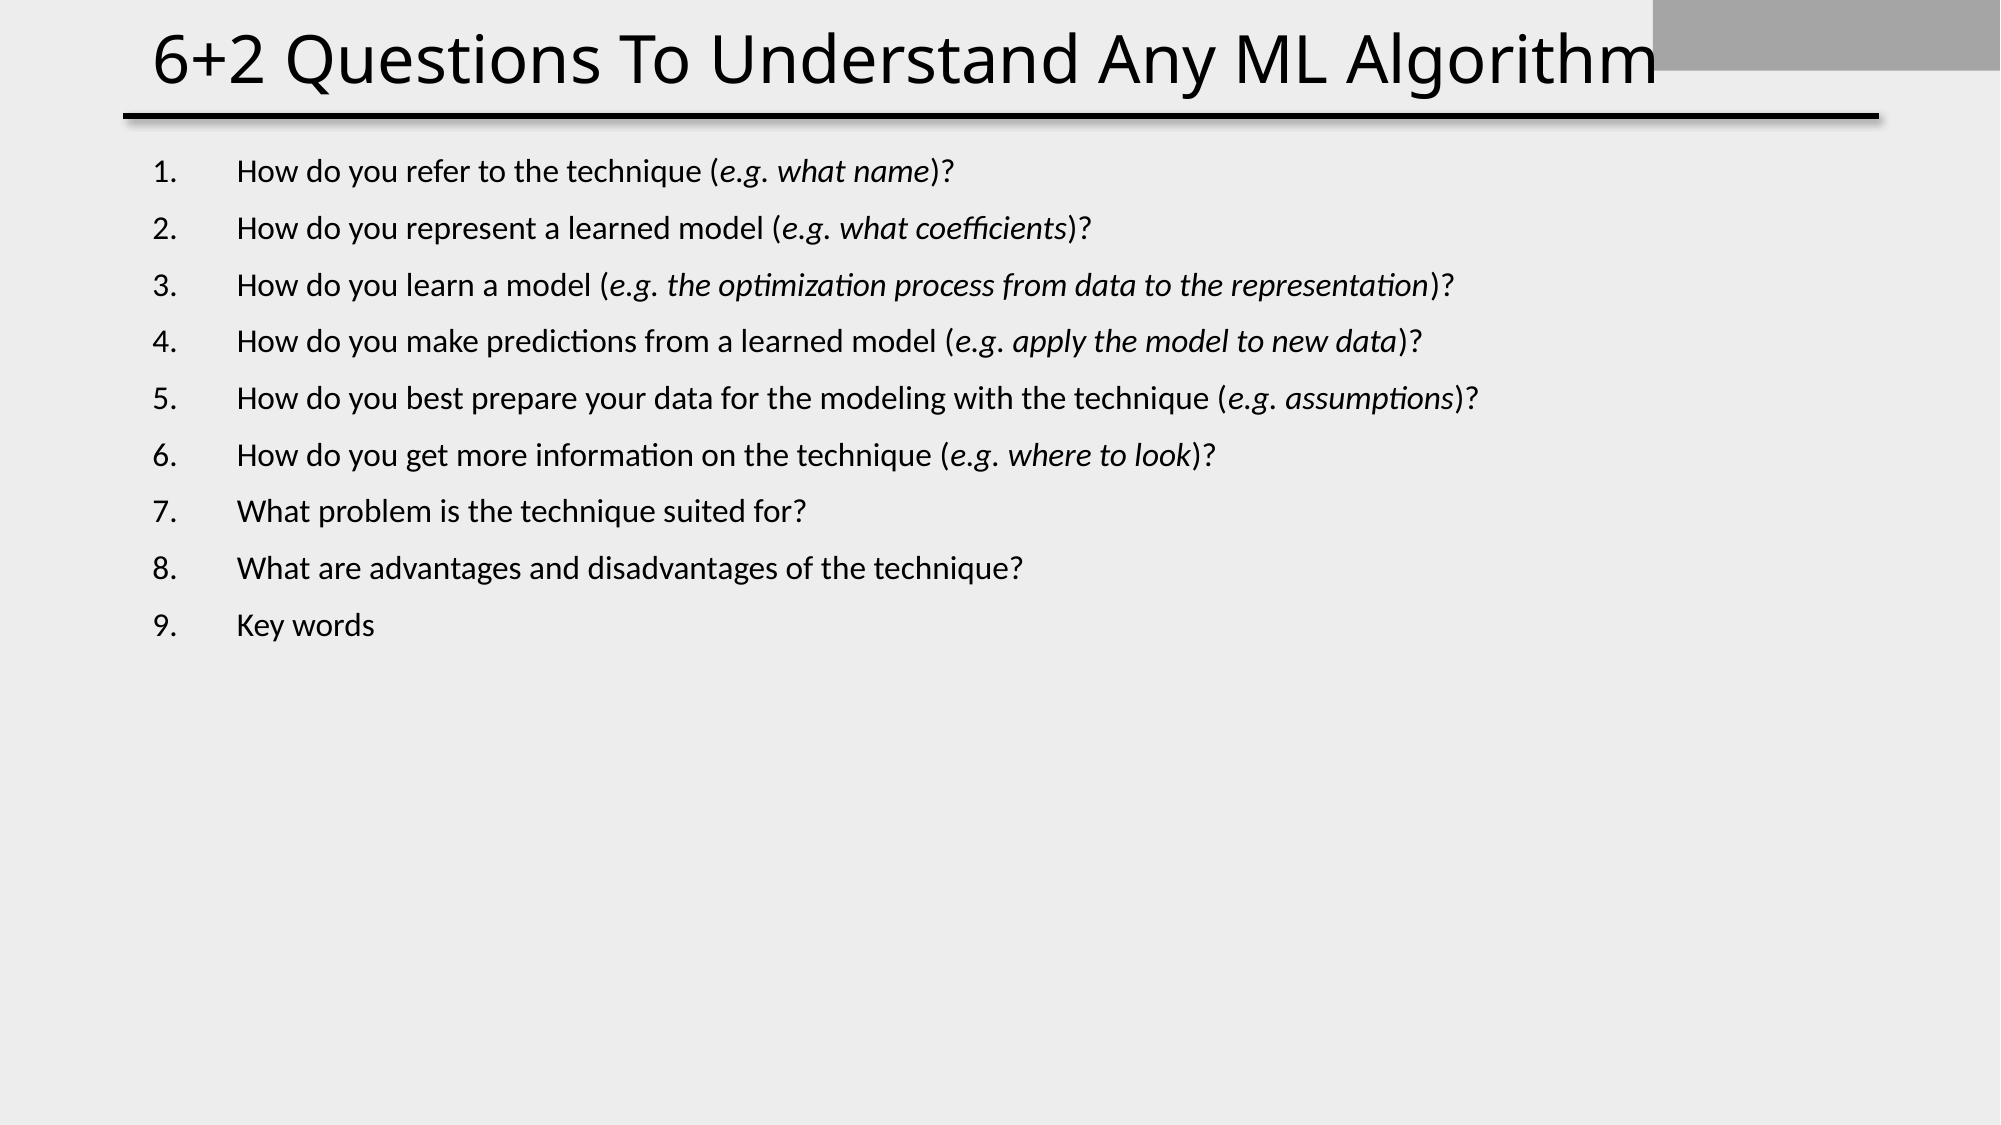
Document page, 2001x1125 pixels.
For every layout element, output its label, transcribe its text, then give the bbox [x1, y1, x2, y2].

list How do you refer to the technique (e.g. what name)? How do you represent a learned model (e.g. what coefficients)? How do you learn a model (e.g. the optimization process from data to the representation)? How do you make predictions from a learned model (e.g. apply the model to new data)? How do you best prepare your data for the modeling with the technique (e.g. assumptions)? How do you get more information on the technique (e.g. where to look)? What problem is the technique suited for? What are advantages and disadvantages of the technique? Key words [137, 146, 1863, 991]
title 6+2 Questions To Understand Any ML Algorithm [137, 11, 1863, 114]
